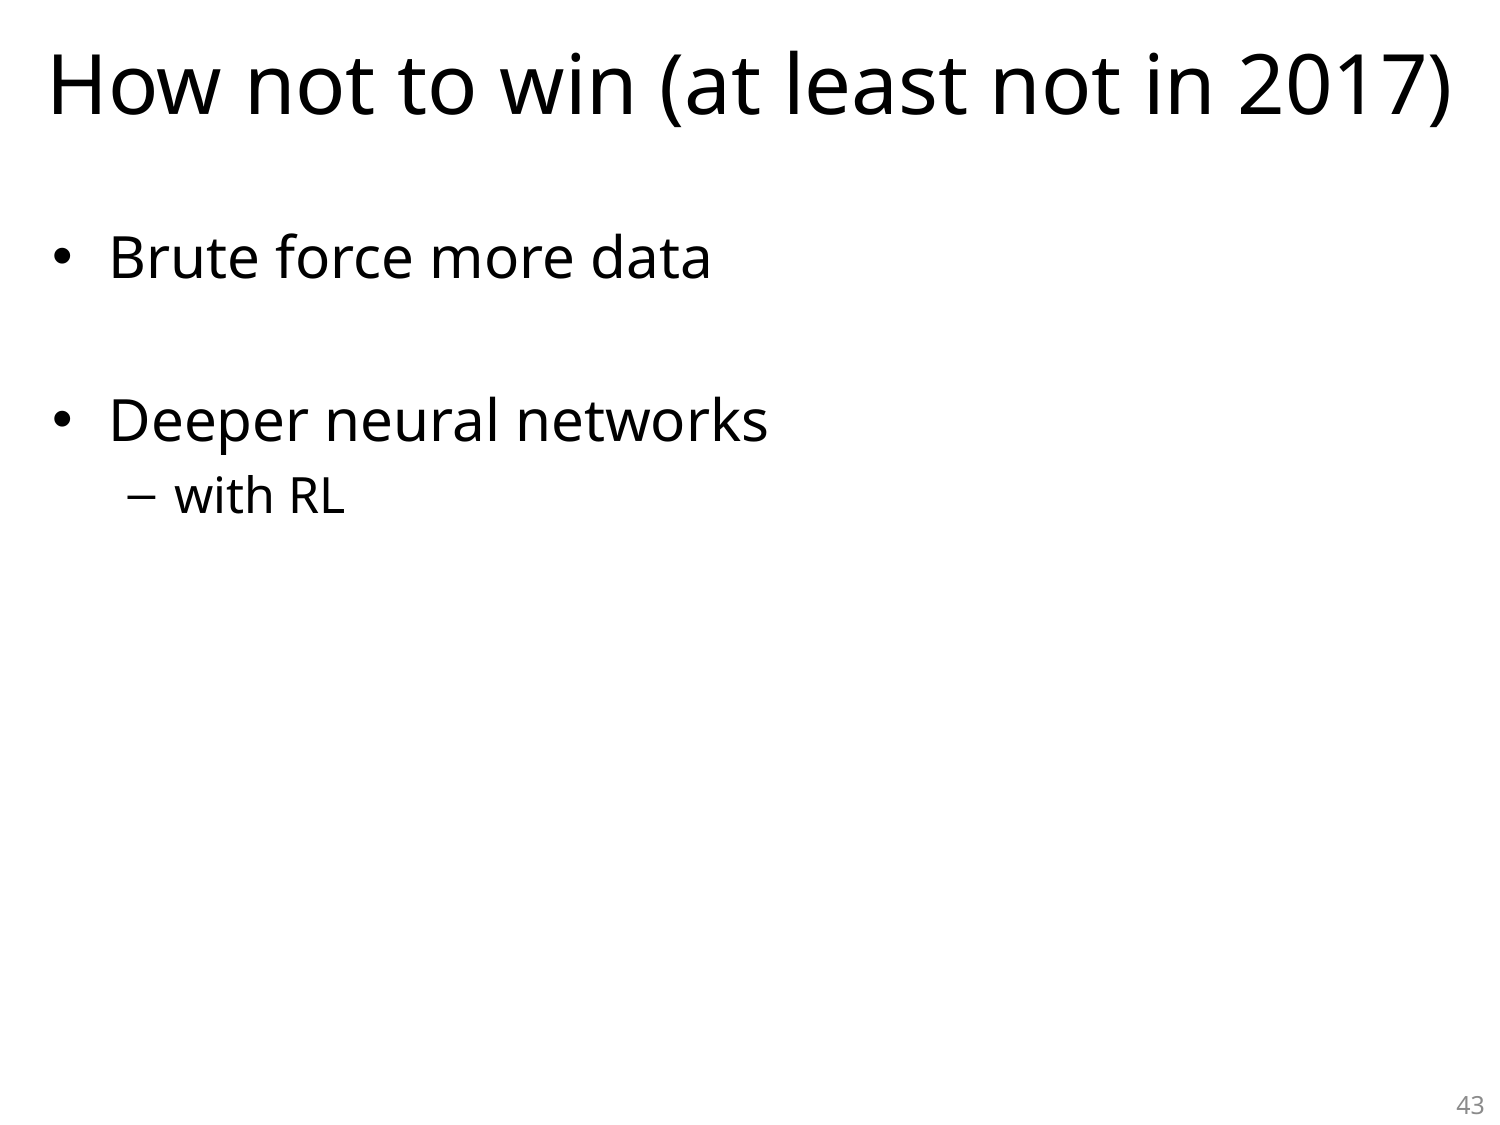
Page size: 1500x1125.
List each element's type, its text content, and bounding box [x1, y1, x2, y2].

slide_number 43 [1149, 1087, 1500, 1125]
list Brute force more data Deeper neural networks with RL [37, 212, 1463, 1075]
title How not to win (at least not in 2017) [0, 0, 1500, 163]
